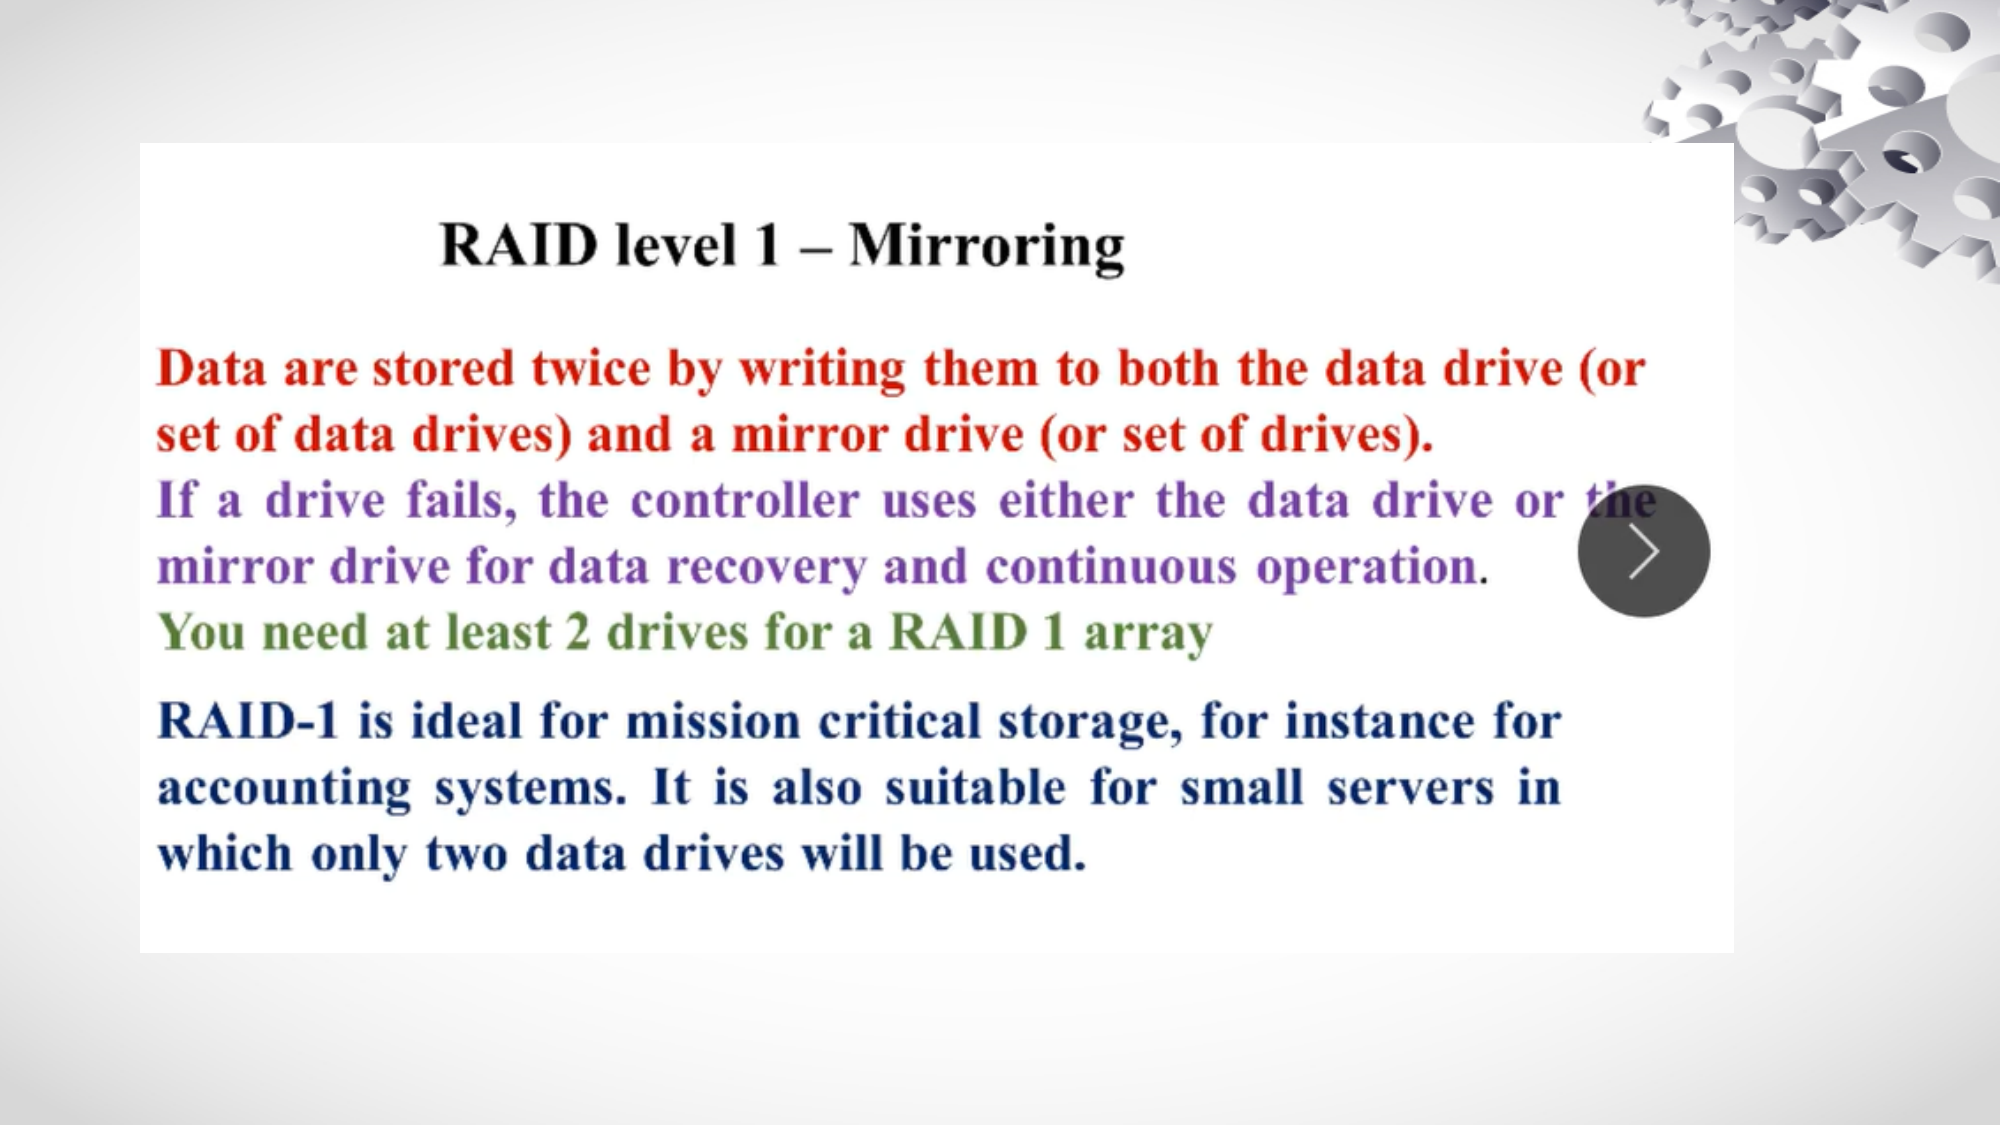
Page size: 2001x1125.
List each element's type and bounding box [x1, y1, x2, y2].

picture [0, 0, 2000, 1125]
list [139, 143, 1734, 954]
